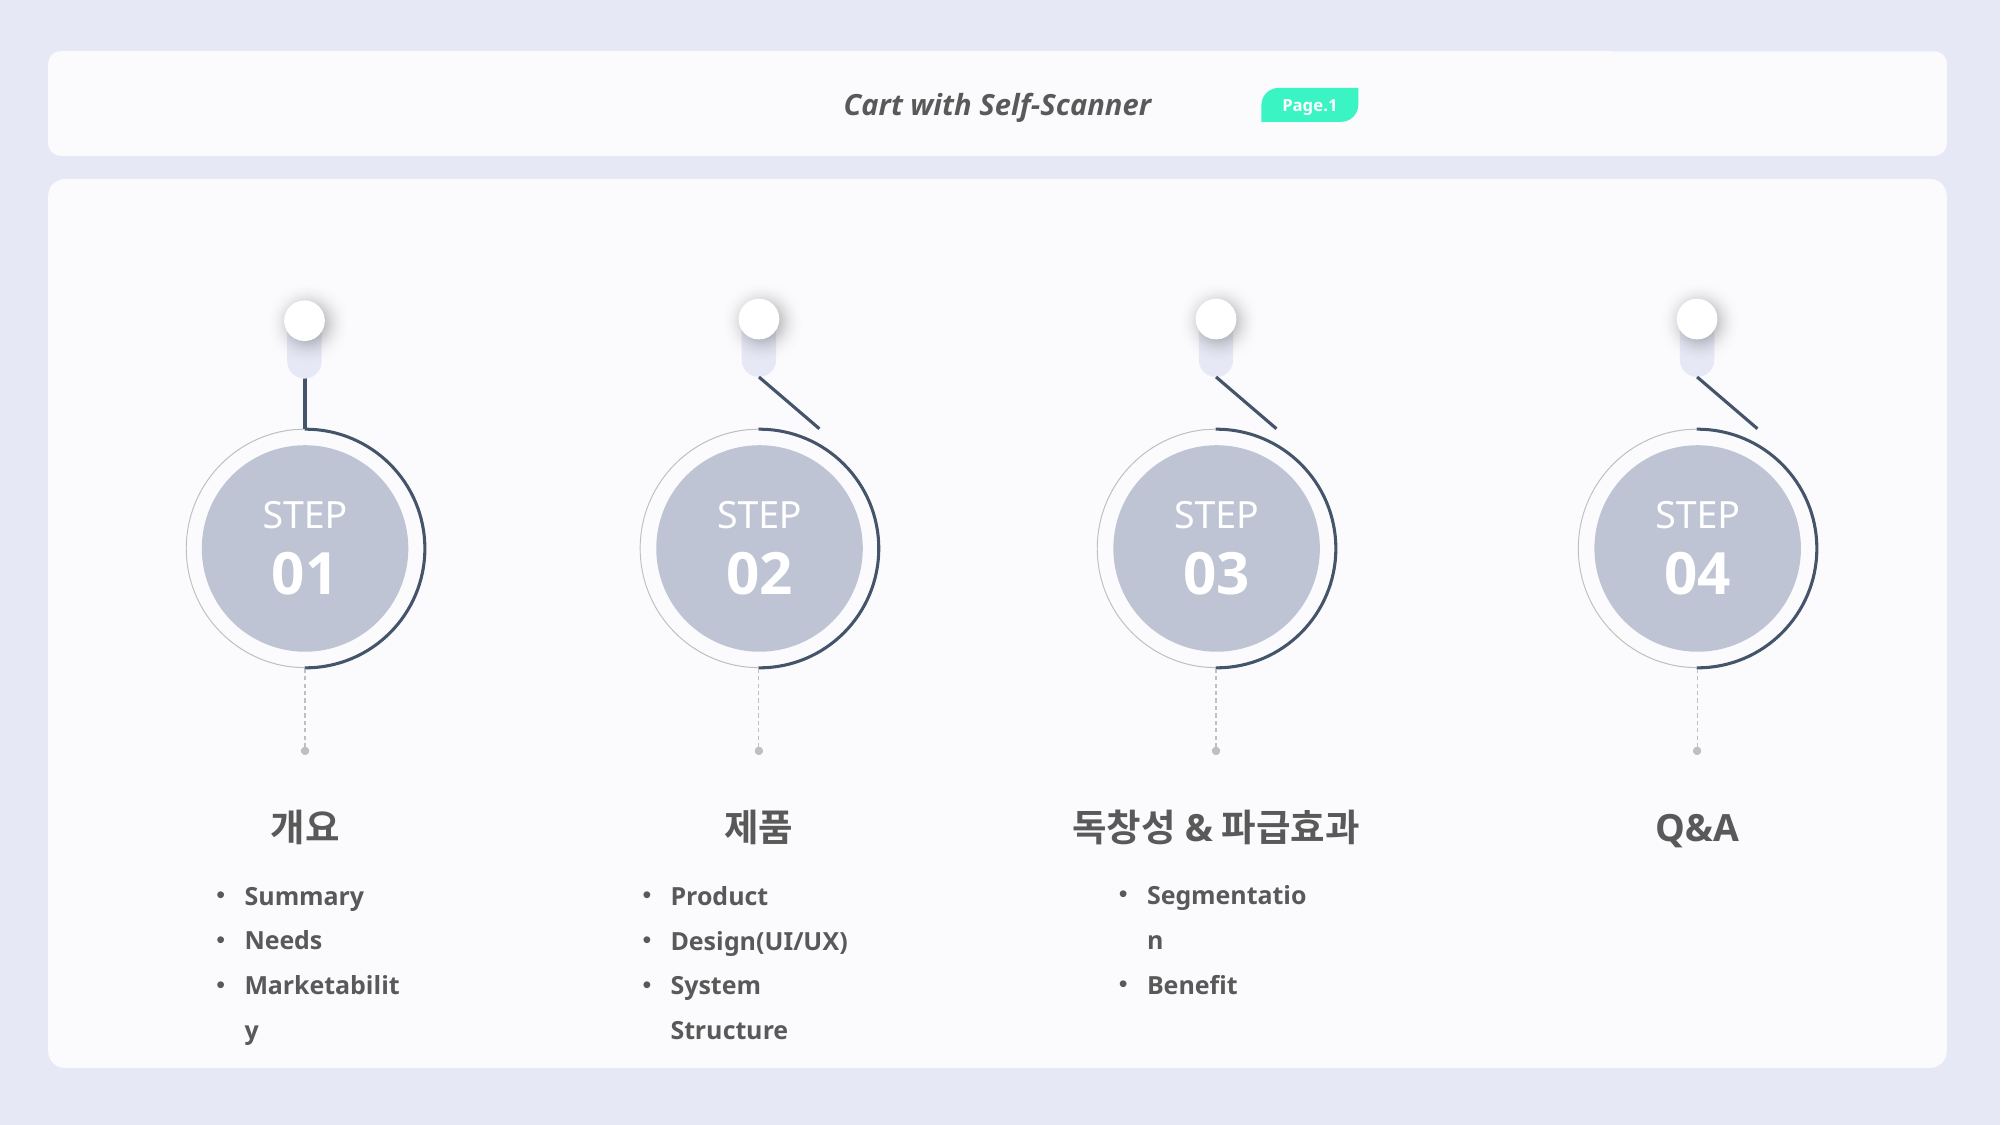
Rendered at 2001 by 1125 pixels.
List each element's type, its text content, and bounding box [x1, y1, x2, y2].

text_box Product Design(UI/UX) System Structure [627, 857, 894, 1052]
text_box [719, 317, 799, 359]
text_box [47, 177, 1948, 1069]
text_box Summary Needs Marketability [201, 857, 426, 1052]
text_box STEP 01 [200, 444, 410, 653]
text_box 독창성&파급효과 [1015, 774, 1417, 857]
text_box [184, 427, 306, 670]
text_box [1217, 427, 1338, 670]
text_box 제품 [558, 774, 960, 857]
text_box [1176, 317, 1256, 359]
text_box [638, 427, 760, 670]
text_box [760, 427, 881, 670]
text_box Page.1 [1260, 86, 1360, 123]
text_box STEP 03 [1112, 444, 1321, 653]
text_box Segmentation Benefit [1104, 857, 1337, 1007]
text_box Q&A [1496, 774, 1898, 857]
text_box [1699, 427, 1819, 670]
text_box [265, 319, 344, 360]
text_box [1576, 427, 1699, 670]
text_box Cart with Self-Scanner [47, 50, 1948, 157]
text_box [306, 427, 427, 670]
text_box [1095, 427, 1217, 670]
text_box 개요 [104, 774, 506, 857]
text_box STEP 02 [655, 444, 864, 653]
text_box STEP 04 [1593, 444, 1802, 653]
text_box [1657, 317, 1737, 359]
